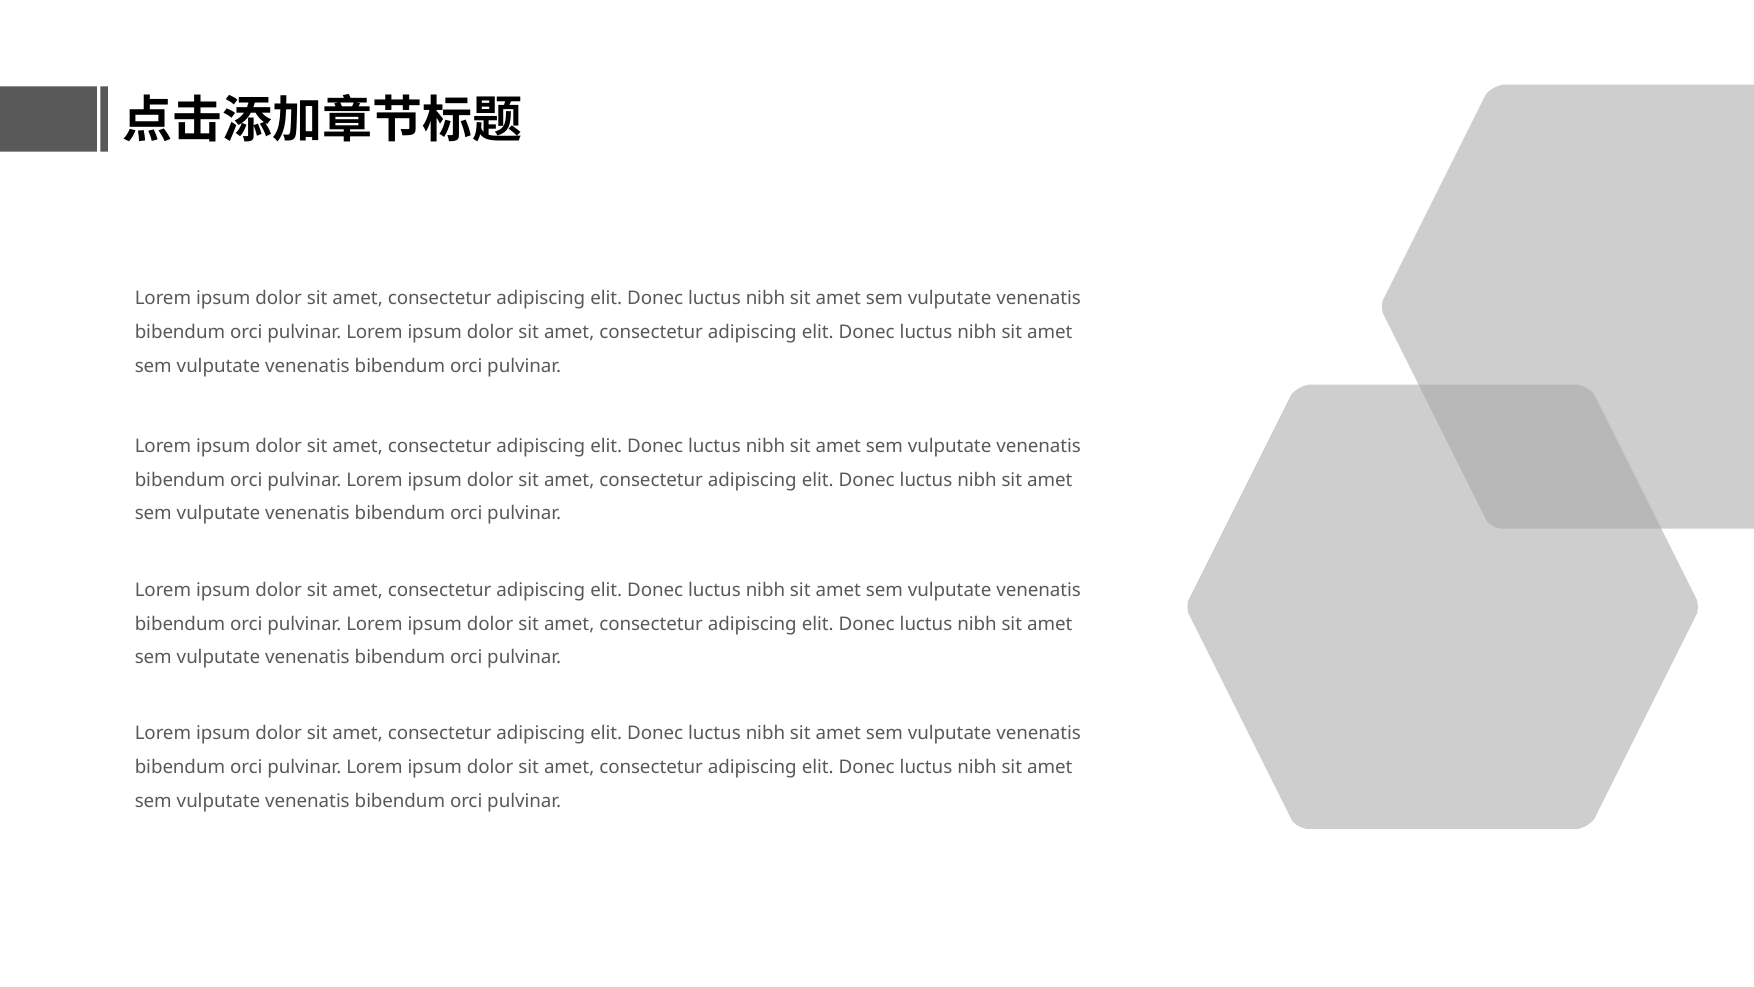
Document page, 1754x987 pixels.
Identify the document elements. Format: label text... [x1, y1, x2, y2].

text_box Lorem ipsum dolor sit amet, consectetur adipiscing elit. Donec luctus nibh sit amet sem vulputate venenatis bibendum orci pulvinar. Lorem ipsum dolor sit amet, consectetur adipiscing elit. Donec luctus nibh sit amet sem vulputate venenatis bibendum orci pulvinar. [120, 267, 1125, 384]
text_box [0, 86, 108, 152]
text_box Lorem ipsum dolor sit amet, consectetur adipiscing elit. Donec luctus nibh sit amet sem vulputate venenatis bibendum orci pulvinar. Lorem ipsum dolor sit amet, consectetur adipiscing elit. Donec luctus nibh sit amet sem vulputate venenatis bibendum orci pulvinar. [120, 702, 1125, 819]
text_box Lorem ipsum dolor sit amet, consectetur adipiscing elit. Donec luctus nibh sit amet sem vulputate venenatis bibendum orci pulvinar. Lorem ipsum dolor sit amet, consectetur adipiscing elit. Donec luctus nibh sit amet sem vulputate venenatis bibendum orci pulvinar. [120, 558, 1125, 675]
text_box Lorem ipsum dolor sit amet, consectetur adipiscing elit. Donec luctus nibh sit amet sem vulputate venenatis bibendum orci pulvinar. Lorem ipsum dolor sit amet, consectetur adipiscing elit. Donec luctus nibh sit amet sem vulputate venenatis bibendum orci pulvinar. [120, 415, 1125, 532]
text_box [1187, 384, 1698, 829]
text_box 点击添加章节标题 [107, 80, 768, 158]
text_box [1381, 84, 1754, 529]
